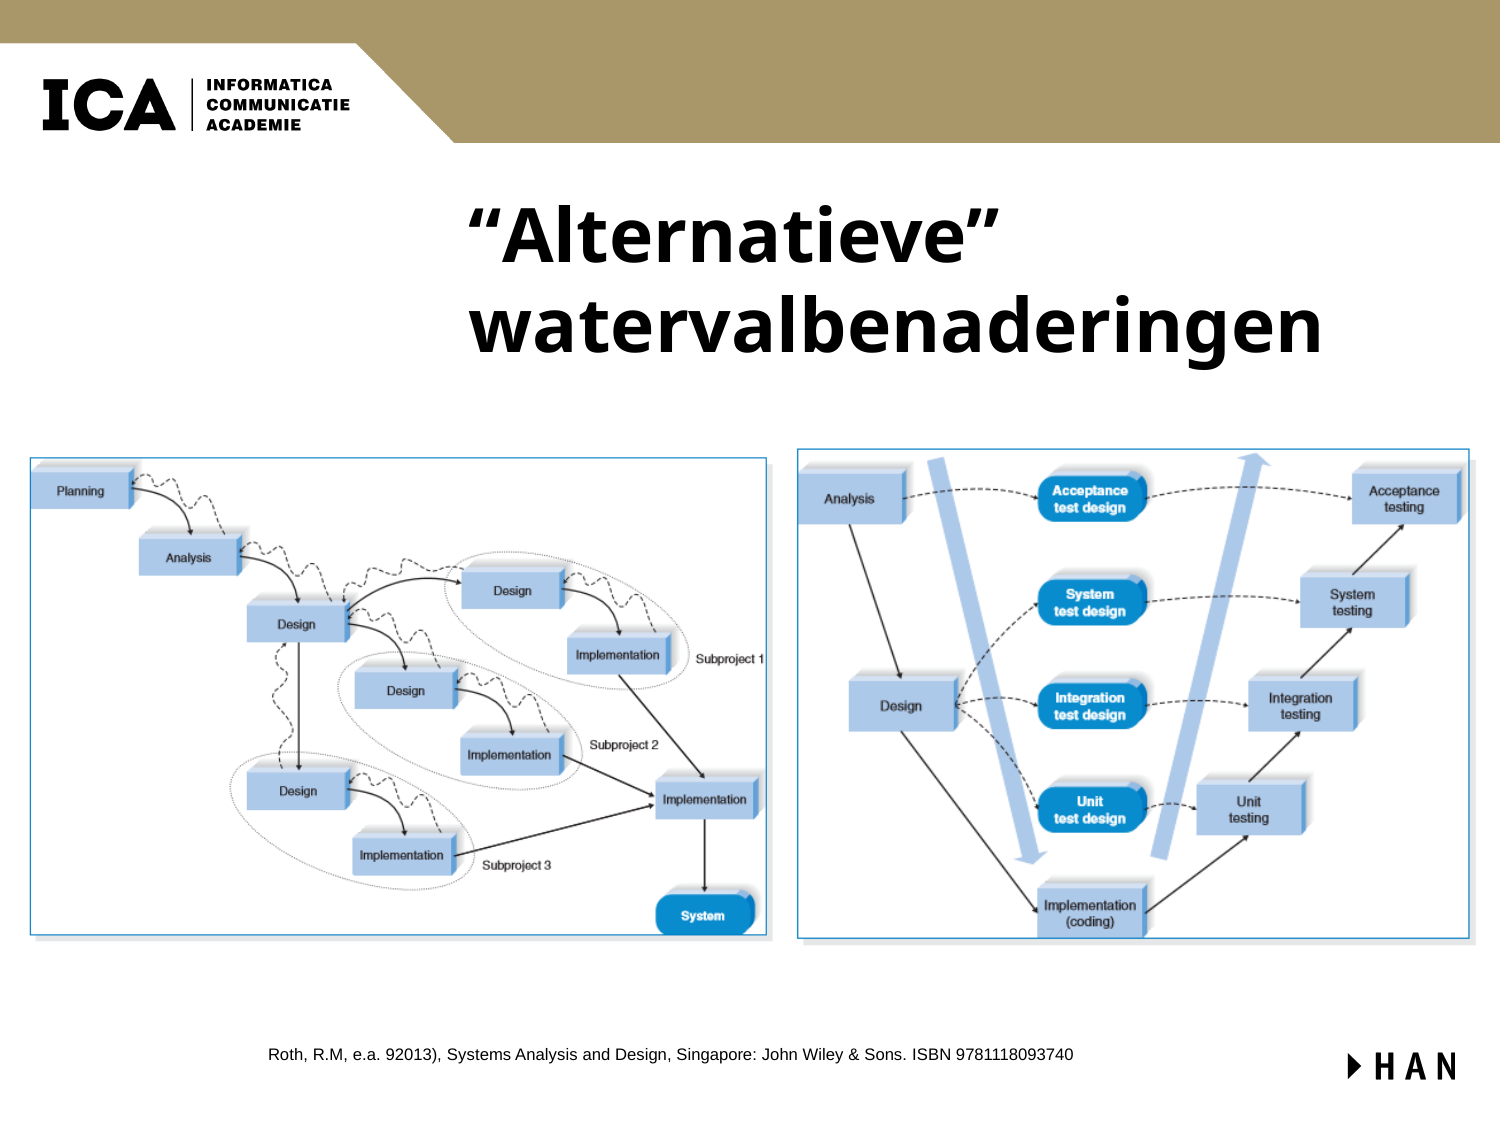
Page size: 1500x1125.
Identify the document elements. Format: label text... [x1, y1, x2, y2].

picture [23, 436, 1495, 958]
text_box Roth, R.M, e.a. 92013), Systems Analysis and Design, Singapore: John Wiley & Sons. ISBN 9781118093740 [253, 1036, 1090, 1072]
title “Alternatieve” watervalbenaderingen [453, 179, 1455, 287]
